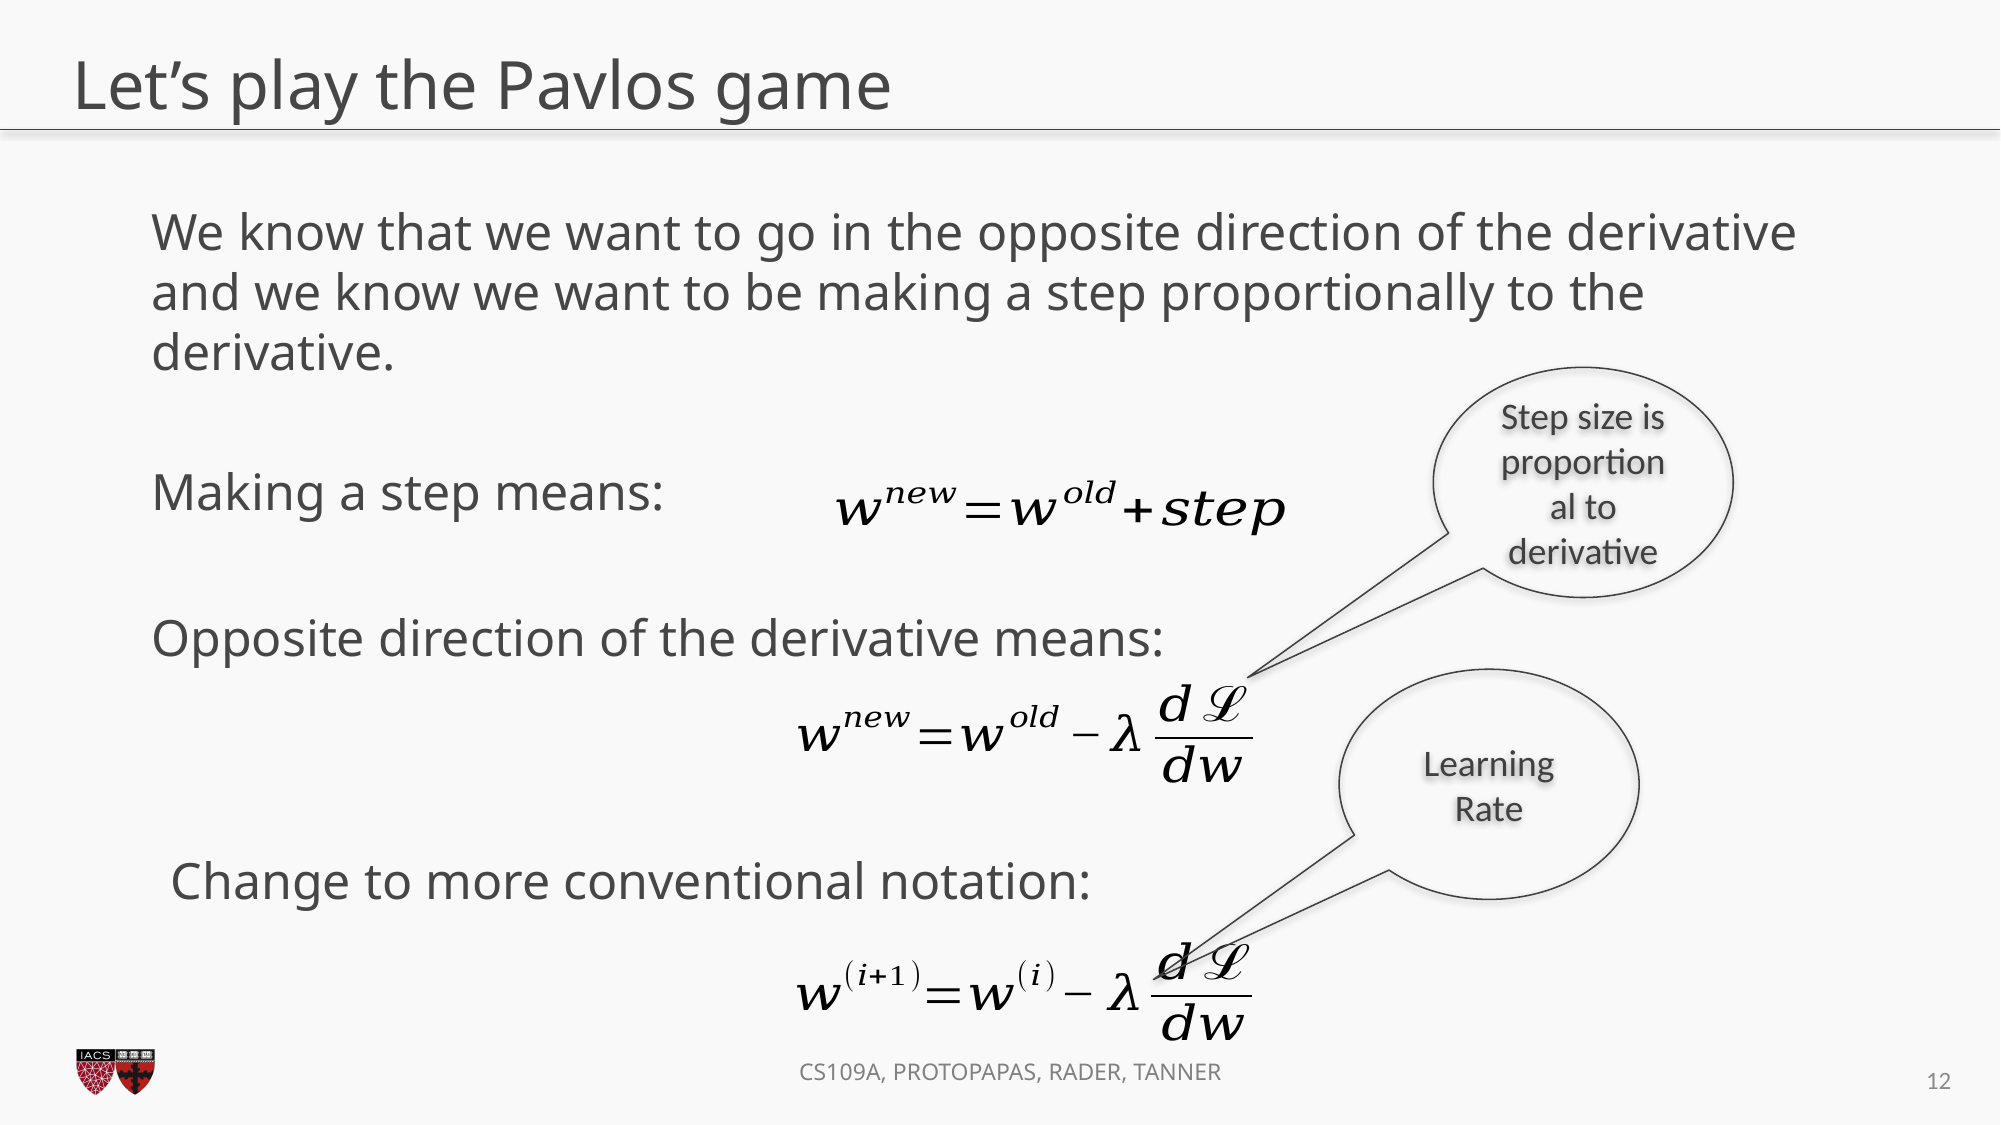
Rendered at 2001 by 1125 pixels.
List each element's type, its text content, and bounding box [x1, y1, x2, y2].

slide_number 12 [1500, 1050, 1967, 1110]
text_box Learning Rate [1152, 836, 1625, 981]
text_box Step size is proportional to derivative [1359, 366, 1735, 596]
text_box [136, 598, 1876, 826]
title Let’s play the Pavlos game [57, 35, 1943, 162]
text_box Change to more conventional notation: [156, 842, 1895, 1069]
list We know that we want to go in the opposite direction of the derivative and we know we want to be making a step proportionally to the derivative. Making a step means: [136, 193, 1875, 420]
picture [75, 1049, 155, 1095]
